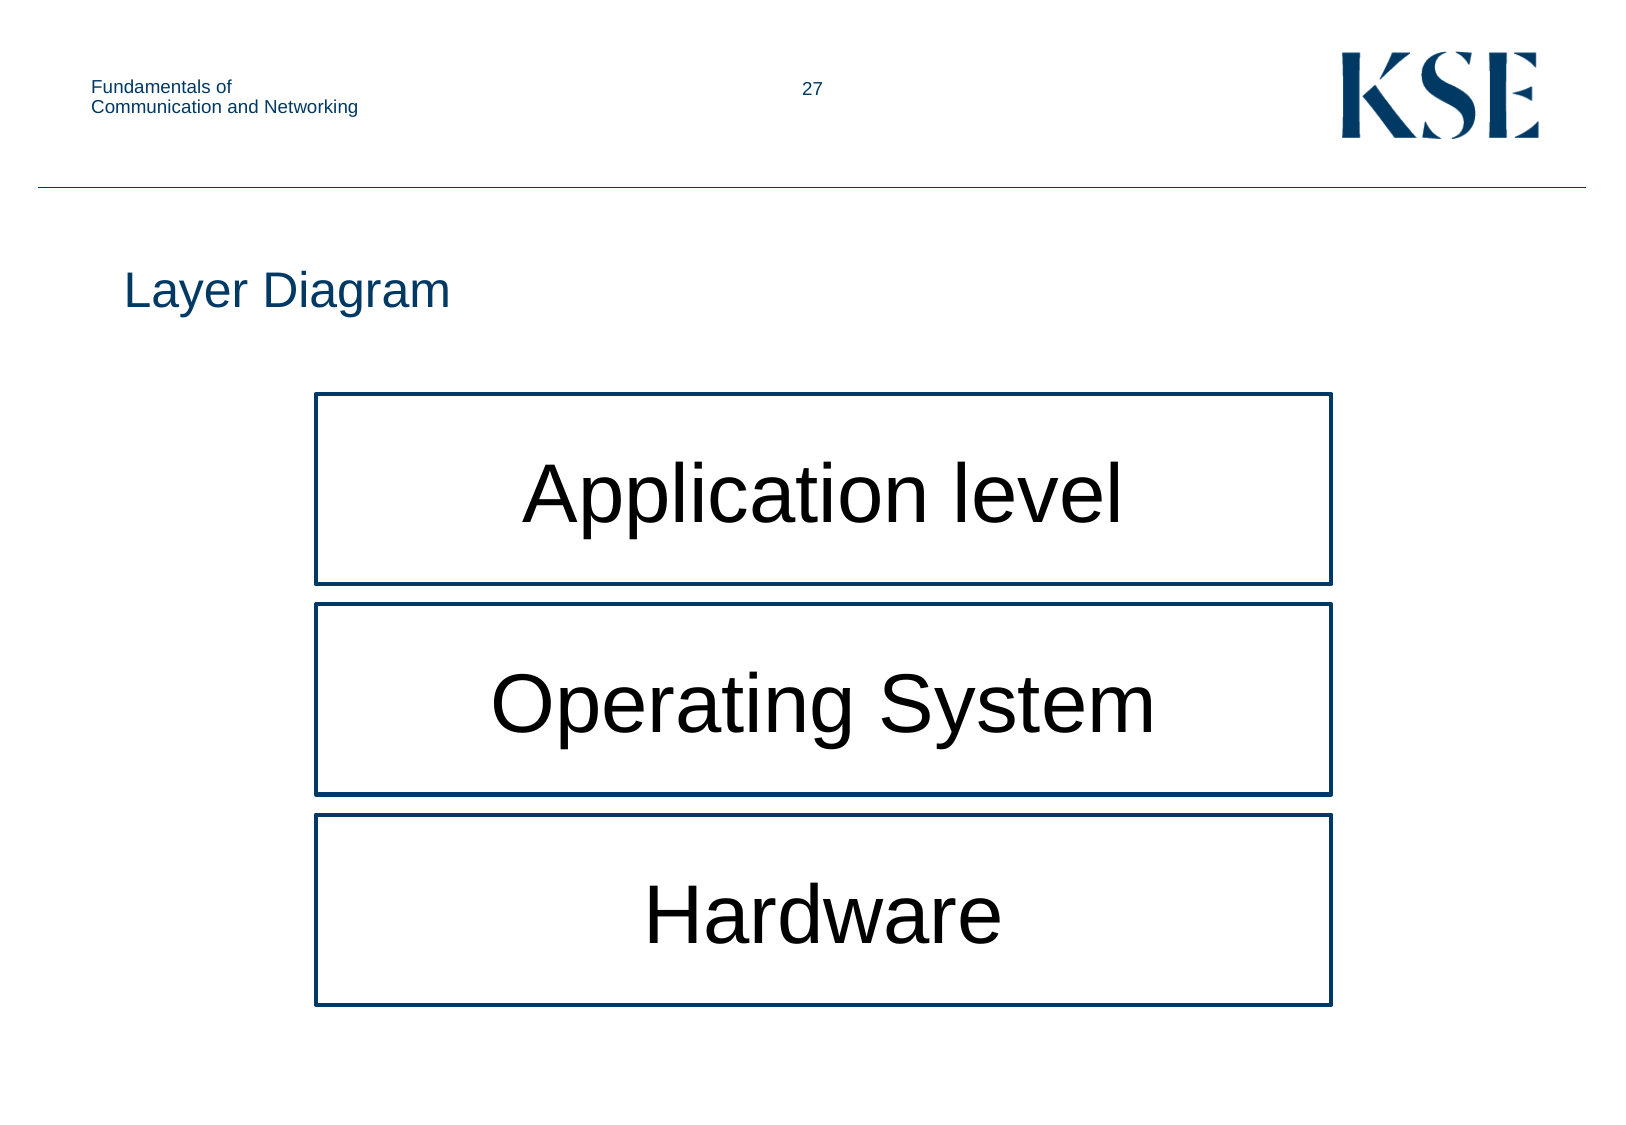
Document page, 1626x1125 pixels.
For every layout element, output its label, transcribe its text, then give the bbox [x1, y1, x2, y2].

picture [1342, 51, 1539, 139]
text_box Operating System [314, 602, 1333, 797]
text_box Application level [314, 392, 1333, 586]
list Fundamentals of Communication and Networking [76, 69, 379, 130]
text_box Hardware [314, 813, 1333, 1007]
list Layer Diagram [71, 256, 728, 347]
